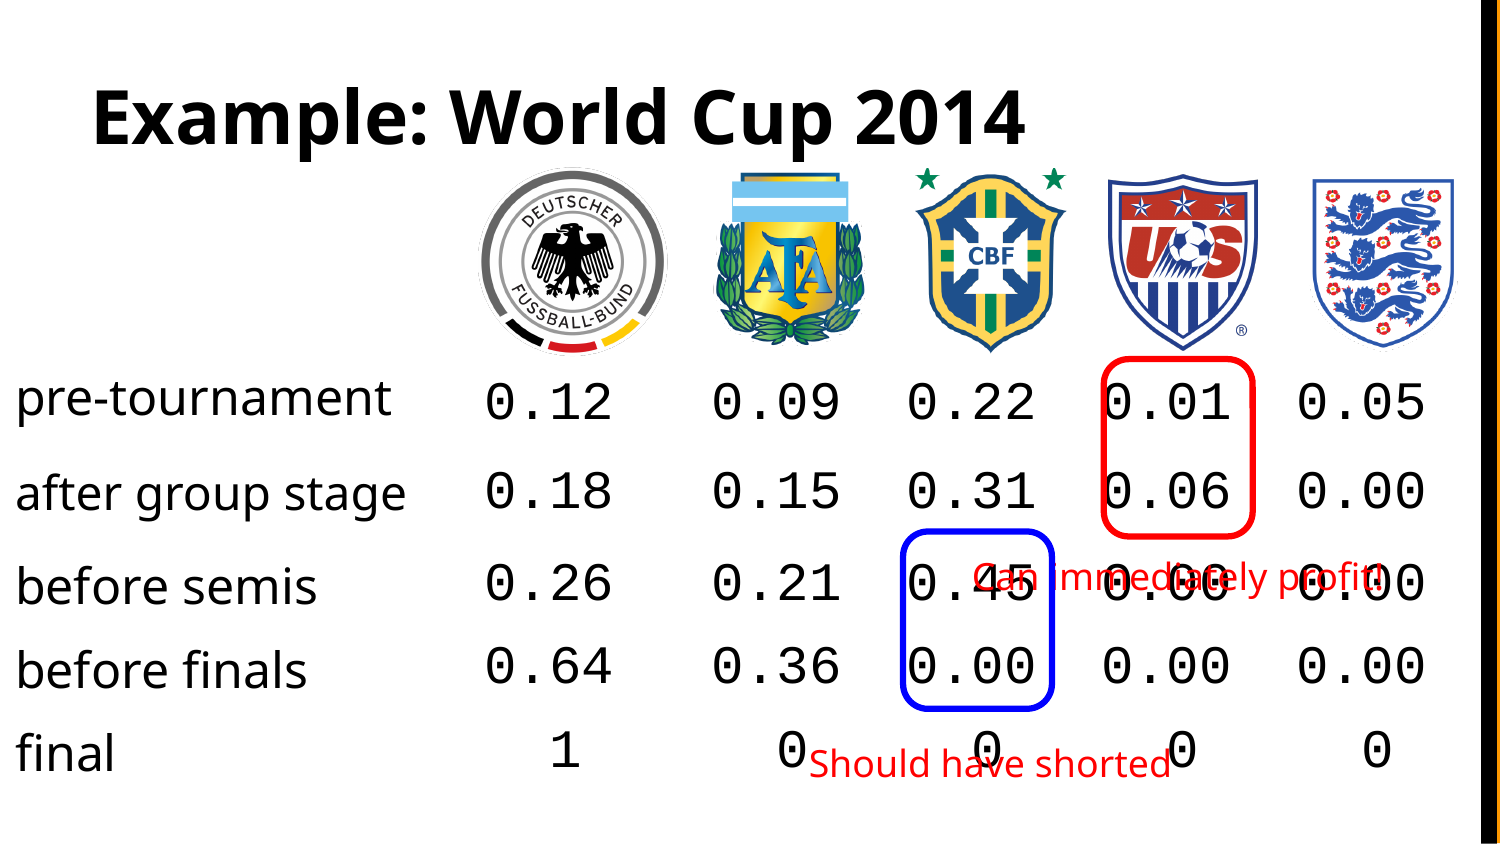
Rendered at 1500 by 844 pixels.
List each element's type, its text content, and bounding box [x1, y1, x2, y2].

text_box 0.12 0.09 0.22 0.01 0.05 [1238, 350, 1452, 438]
text_box pre-tournament [0, 350, 452, 447]
text_box final [0, 706, 470, 828]
text_box 0.18 0.15 0.31 0.06 0.00 [469, 438, 1111, 531]
picture [1308, 173, 1458, 352]
text_box after group stage [0, 447, 470, 539]
text_box 0.18 0.15 0.31 0.06 0.00 [1245, 438, 1452, 531]
text_box 0.64 0.36 0.00 0.00 0.00 [469, 614, 906, 698]
text_box Can immediately profit! [1045, 538, 1409, 632]
picture [698, 168, 880, 357]
text_box 0.64 0.36 0.00 0.00 0.00 [1049, 614, 1452, 698]
text_box [903, 531, 1052, 709]
text_box 0.26 0.21 0.45 0.00 0.00 [469, 531, 923, 614]
text_box [1103, 360, 1253, 537]
text_box 1 0 0 0 0 [469, 698, 1452, 819]
picture [1108, 174, 1258, 351]
text_box before finals [0, 623, 470, 706]
text_box 0.26 0.21 0.45 0.00 0.00 [1032, 531, 1452, 614]
text_box Should have shorted [793, 725, 1190, 819]
picture [893, 168, 1089, 357]
picture [477, 165, 673, 360]
text_box before semis [0, 539, 470, 623]
title Example: World Cup 2014 [75, 33, 1452, 175]
text_box 0.12 0.09 0.22 0.01 0.05 [469, 350, 1119, 438]
